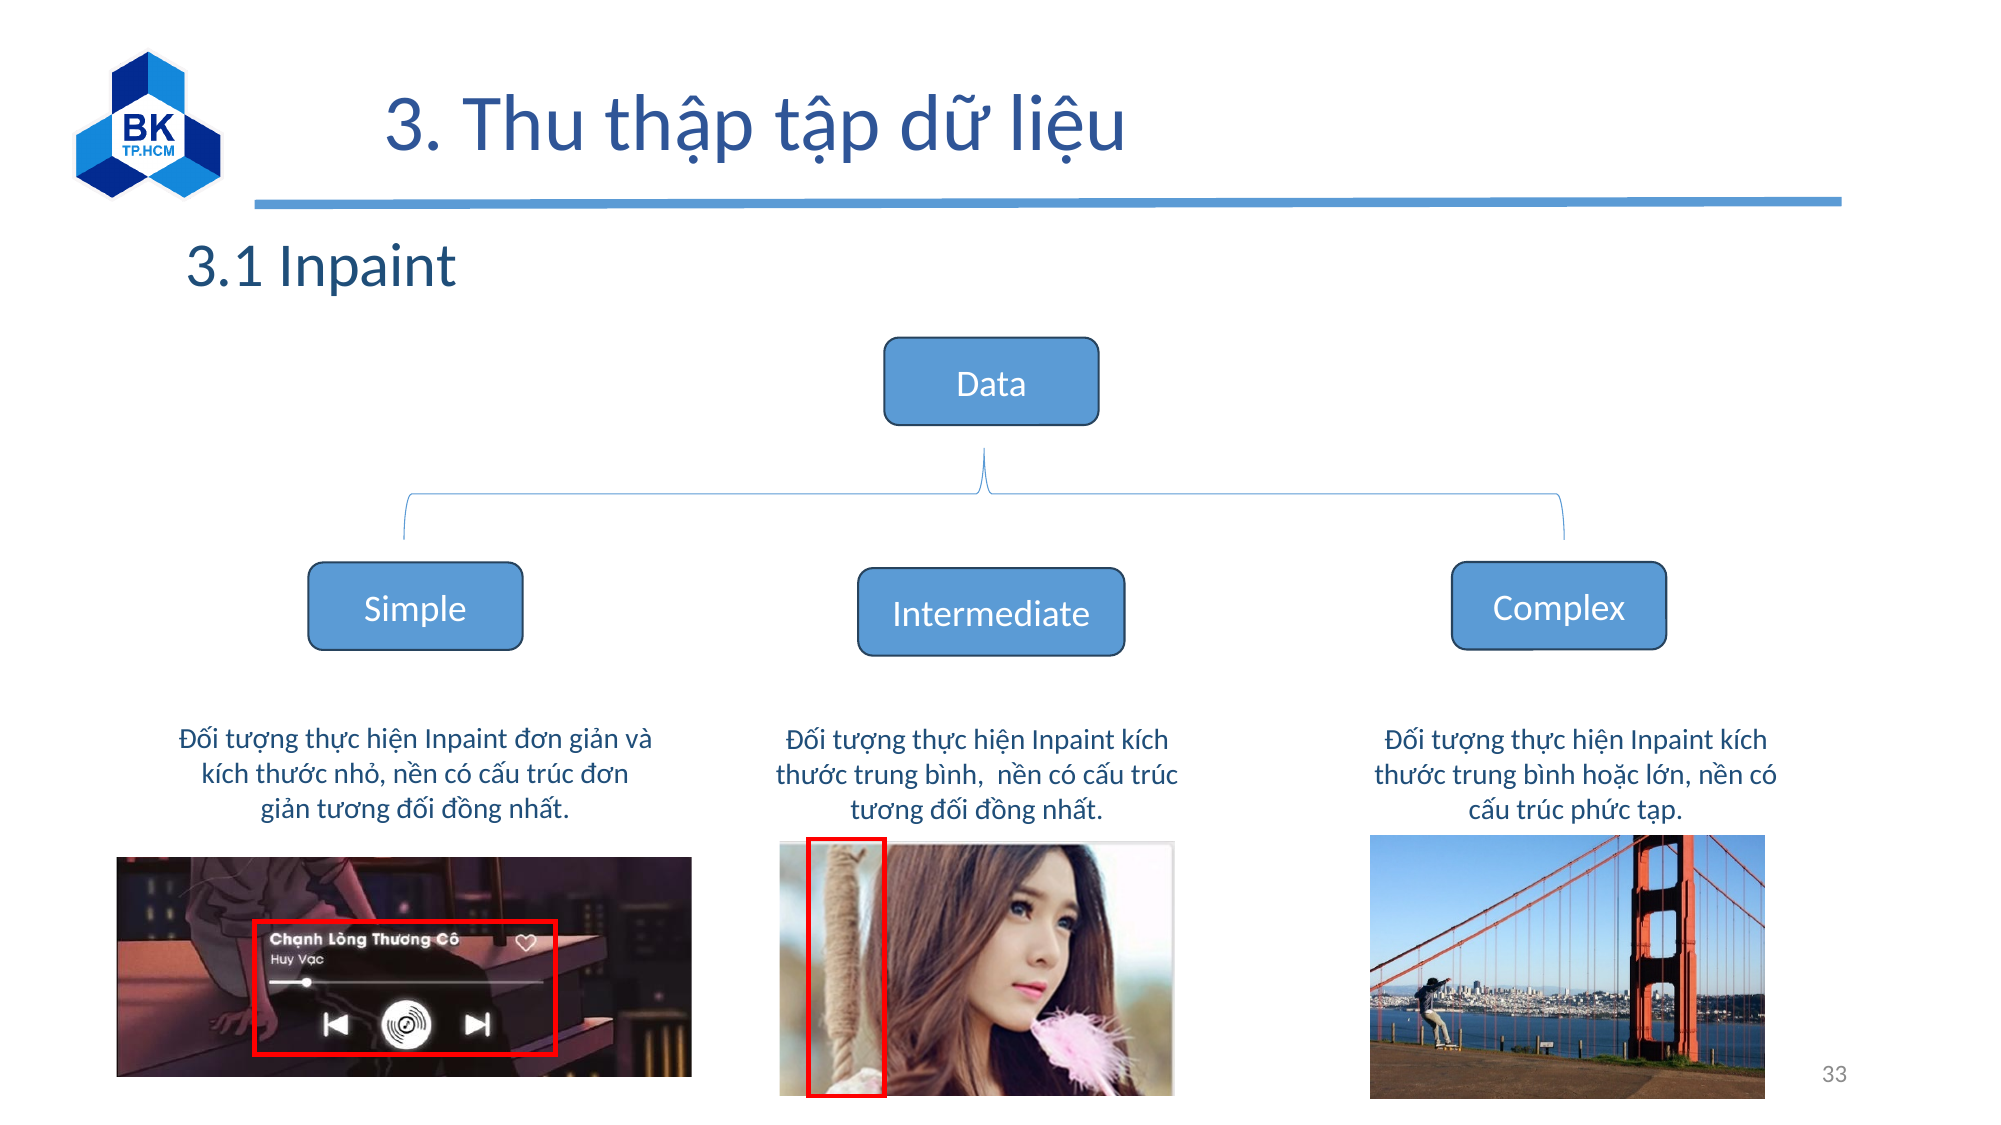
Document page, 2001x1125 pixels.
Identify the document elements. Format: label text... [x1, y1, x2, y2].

picture [779, 841, 1175, 1096]
text_box Data [883, 336, 1100, 427]
text_box [403, 447, 1565, 540]
text_box Simple [307, 561, 524, 651]
title 3. Thu thập tập dữ liệu [368, 72, 1890, 176]
text_box Đối tượng thực hiện Inpaint đơn giản và kích thước nhỏ, nền có cấu trúc đơn giản tương đối đồng nhất. [163, 712, 668, 857]
text_box Đối tượng thực hiện Inpaint kích thước trung bình hoặc lớn, nền có cấu trúc phức tạp. [1351, 712, 1802, 880]
text_box Đối tượng thực hiện Inpaint kích thước trung bình, nền có cấu trúc tương đối đồng nhất. [754, 713, 1201, 842]
text_box Complex [1450, 560, 1668, 651]
picture [116, 857, 692, 1077]
text_box 3.1 Inpaint [170, 216, 571, 307]
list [72, 47, 225, 202]
picture [1370, 835, 1765, 1099]
slide_number 33 [1412, 1042, 1863, 1103]
text_box Intermediate [857, 567, 1126, 657]
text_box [254, 201, 1842, 205]
